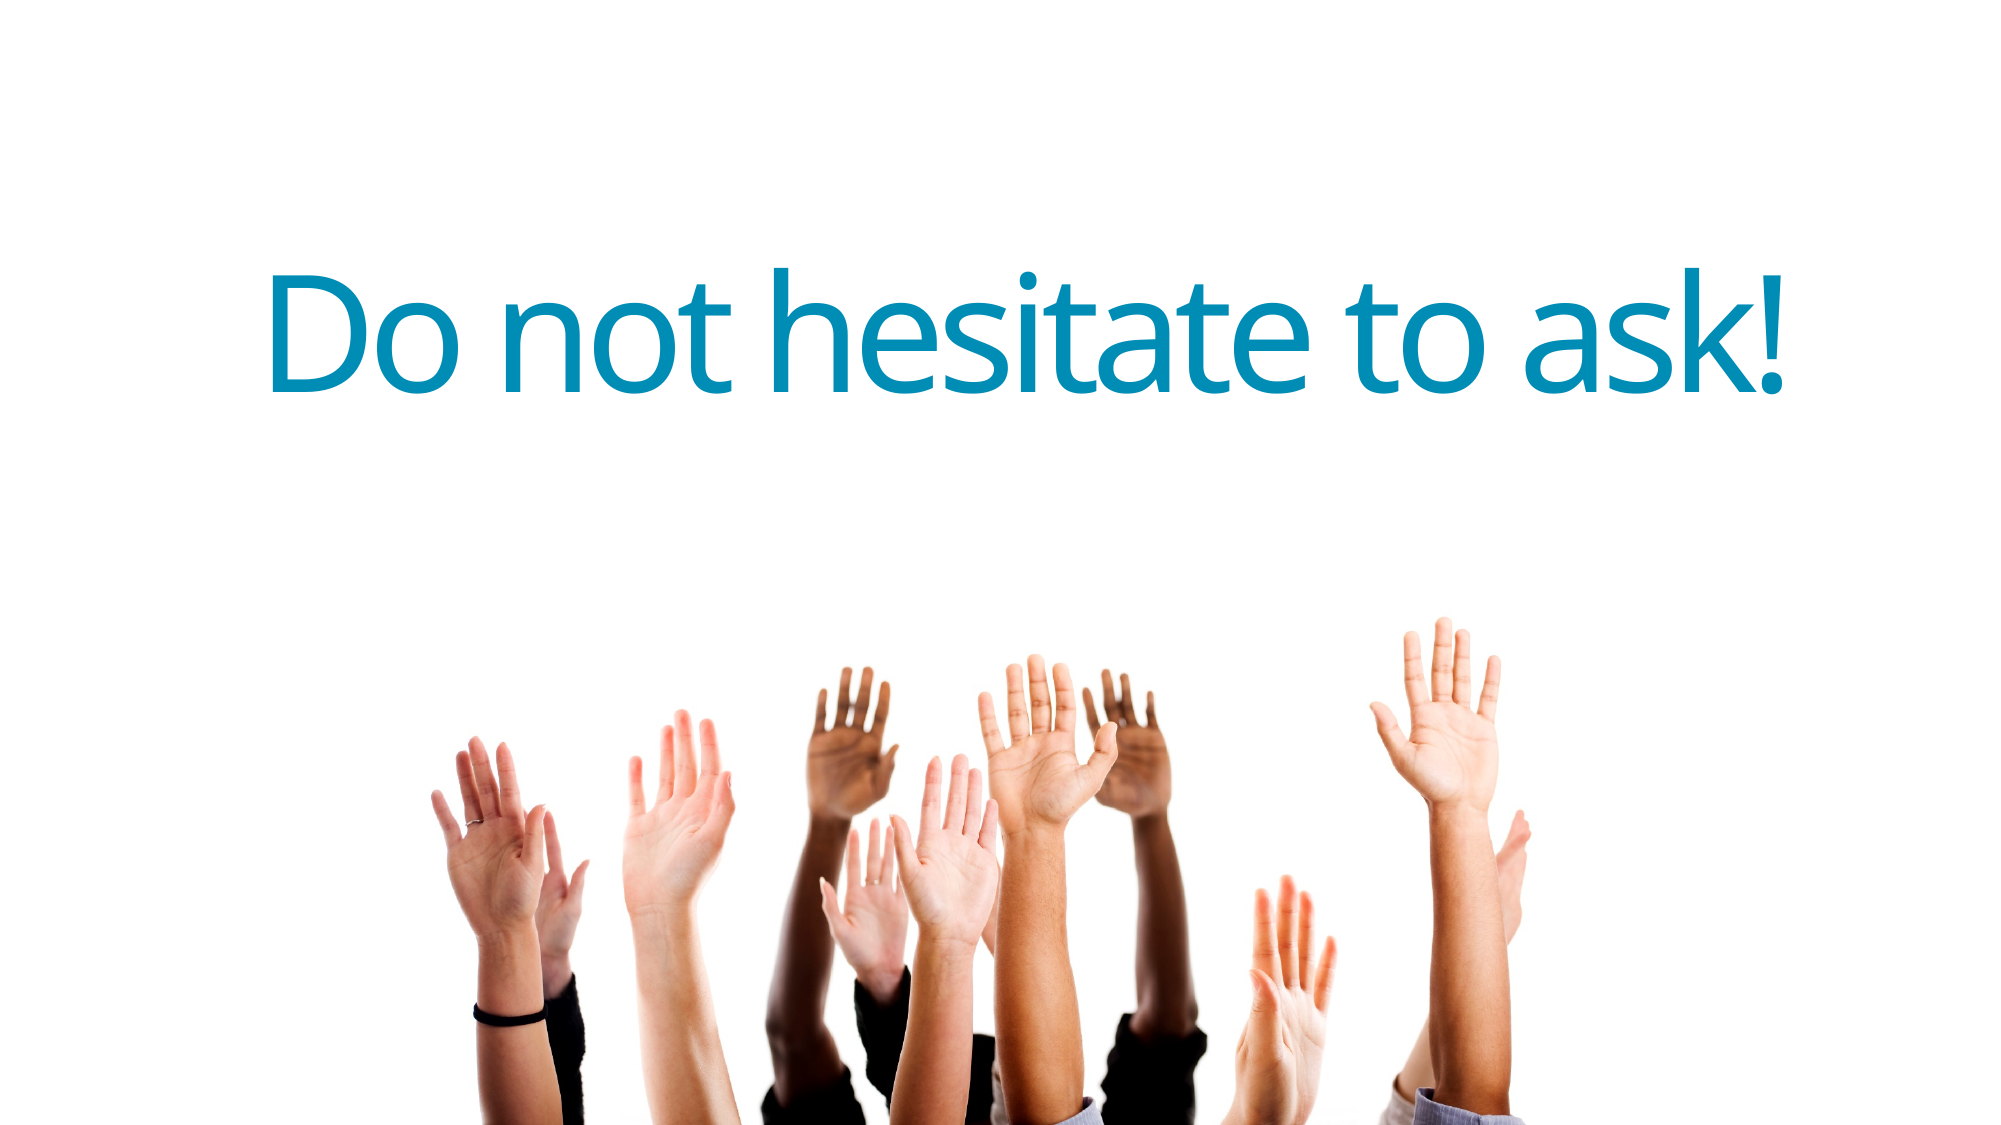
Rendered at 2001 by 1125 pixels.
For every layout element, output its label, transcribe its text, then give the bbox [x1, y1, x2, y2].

picture [423, 465, 1577, 1125]
text_box Do not hesitate to ask! [125, 229, 1926, 426]
